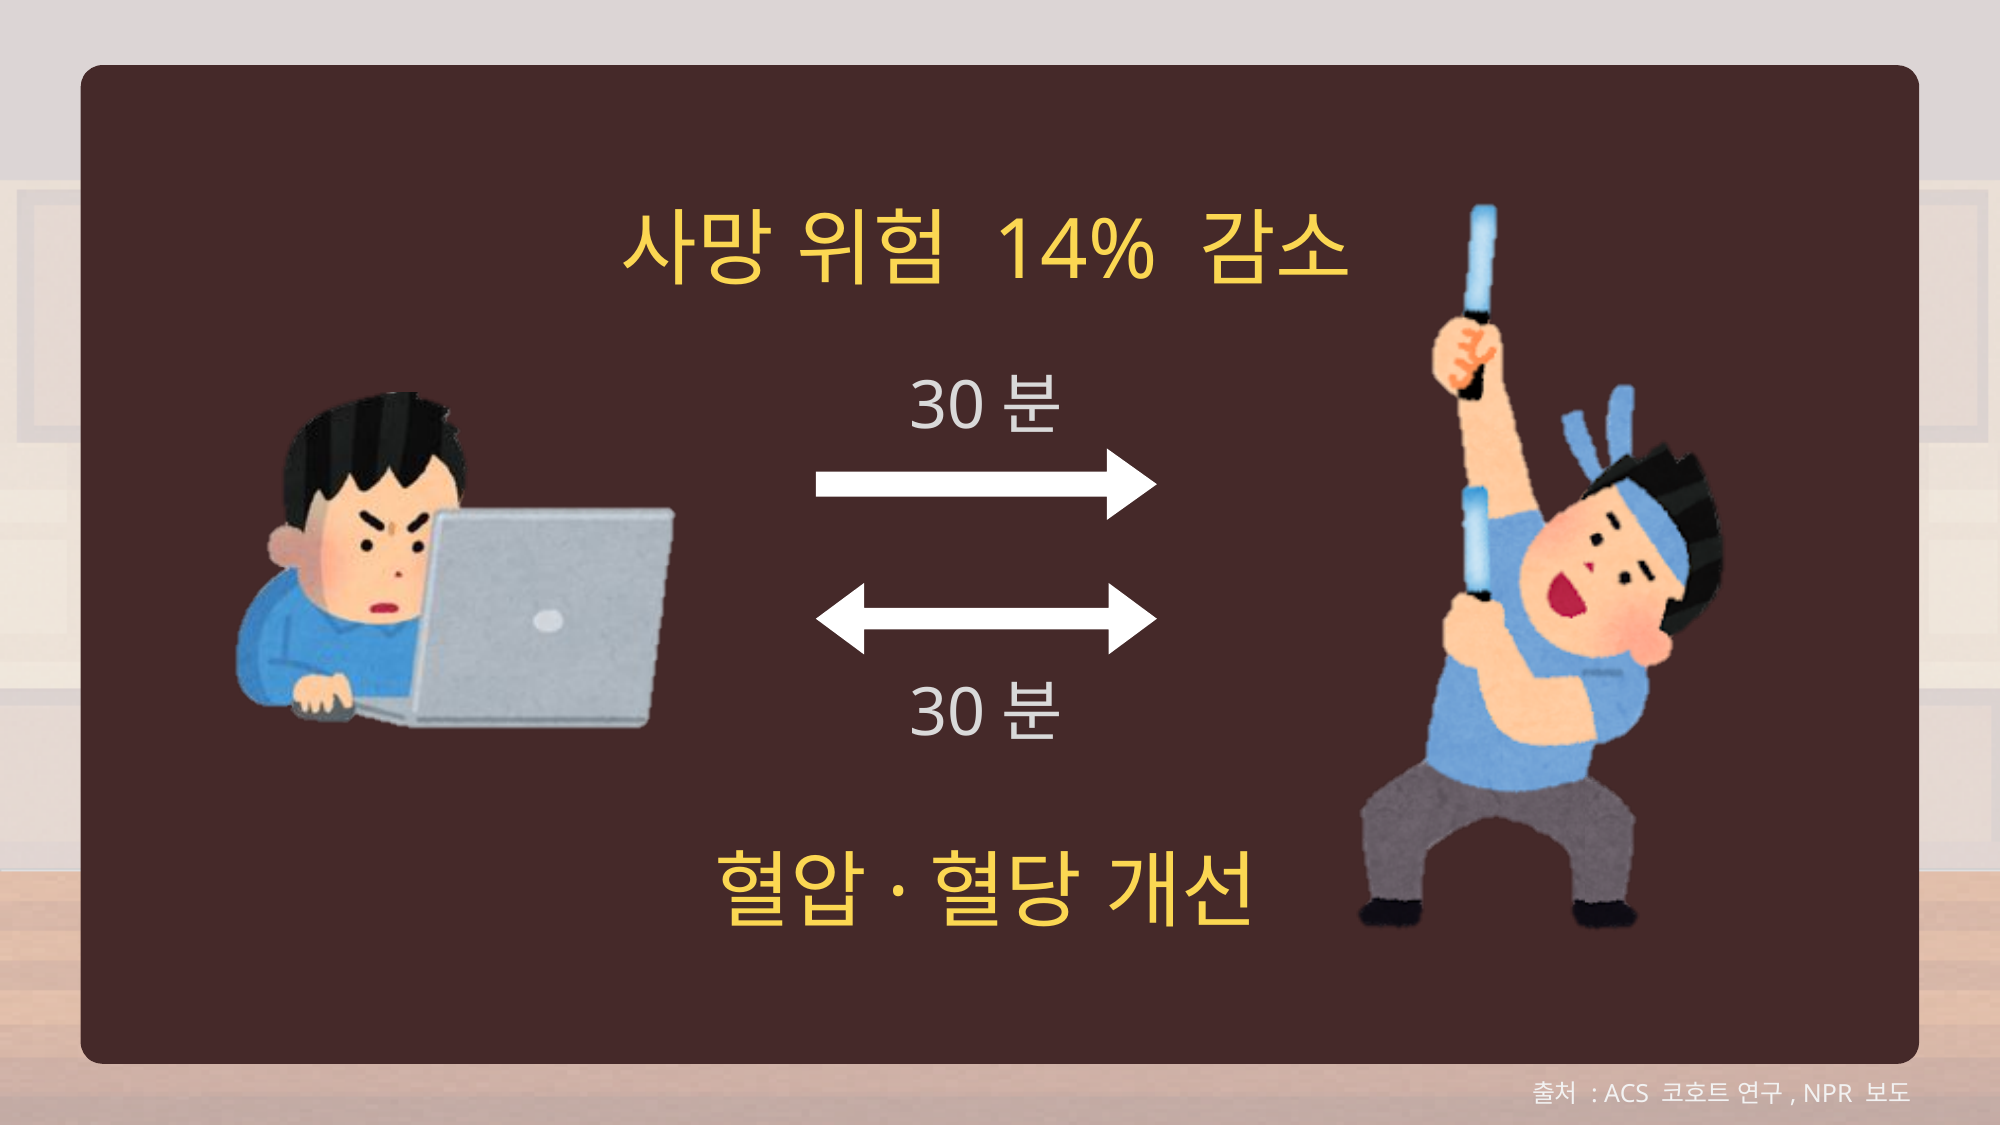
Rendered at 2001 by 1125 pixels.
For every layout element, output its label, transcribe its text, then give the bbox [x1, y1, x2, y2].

picture [1307, 182, 1755, 947]
subtitle 30분 [829, 326, 1144, 473]
text_box [814, 446, 1159, 522]
picture [223, 392, 687, 737]
text_box 사망 위험 14% 감소 [593, 197, 1307, 292]
text_box [814, 580, 1159, 633]
text_box 30분 [829, 633, 1144, 784]
text_box 혈압·혈당 개선 [668, 839, 1304, 934]
text_box 출처 : ACS 코호트 연구, NPR 보도 [408, 1072, 1927, 1112]
text_box [79, 64, 1921, 1065]
